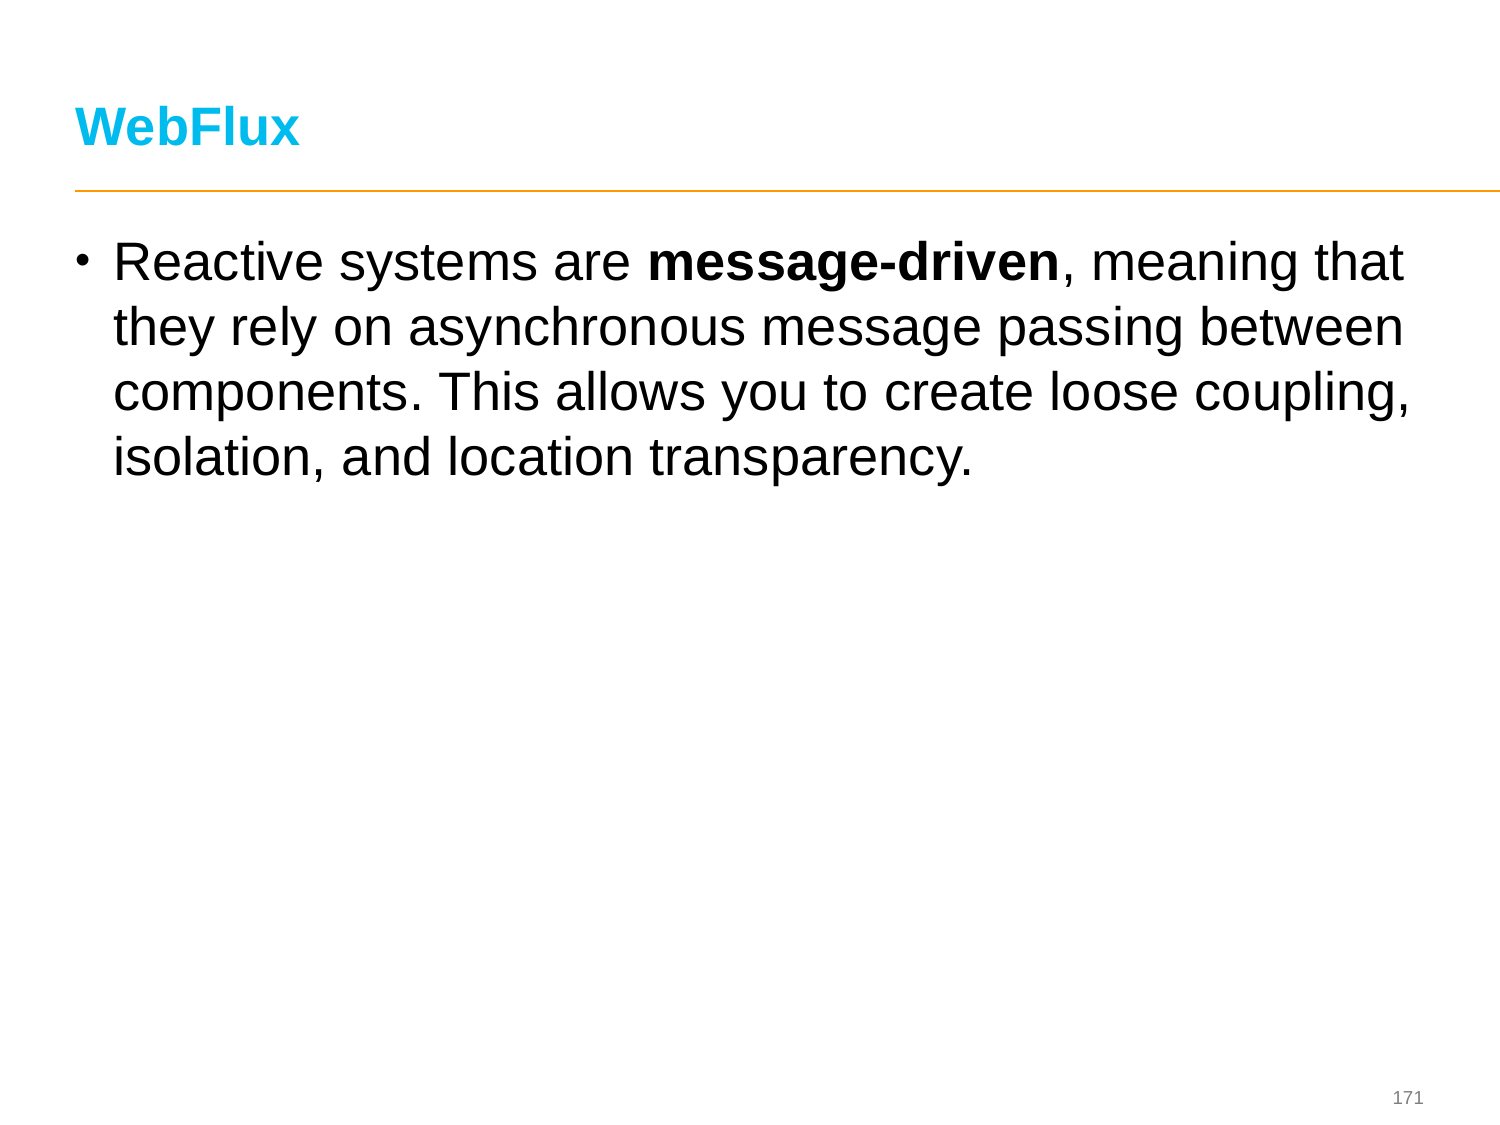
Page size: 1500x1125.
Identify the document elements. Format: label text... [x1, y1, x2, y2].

title WebFlux [75, 27, 1422, 157]
list Reactive systems are message-driven, meaning that they rely on asynchronous message passing between components. This allows you to create loose coupling, isolation, and location transparency. [75, 226, 1425, 1018]
